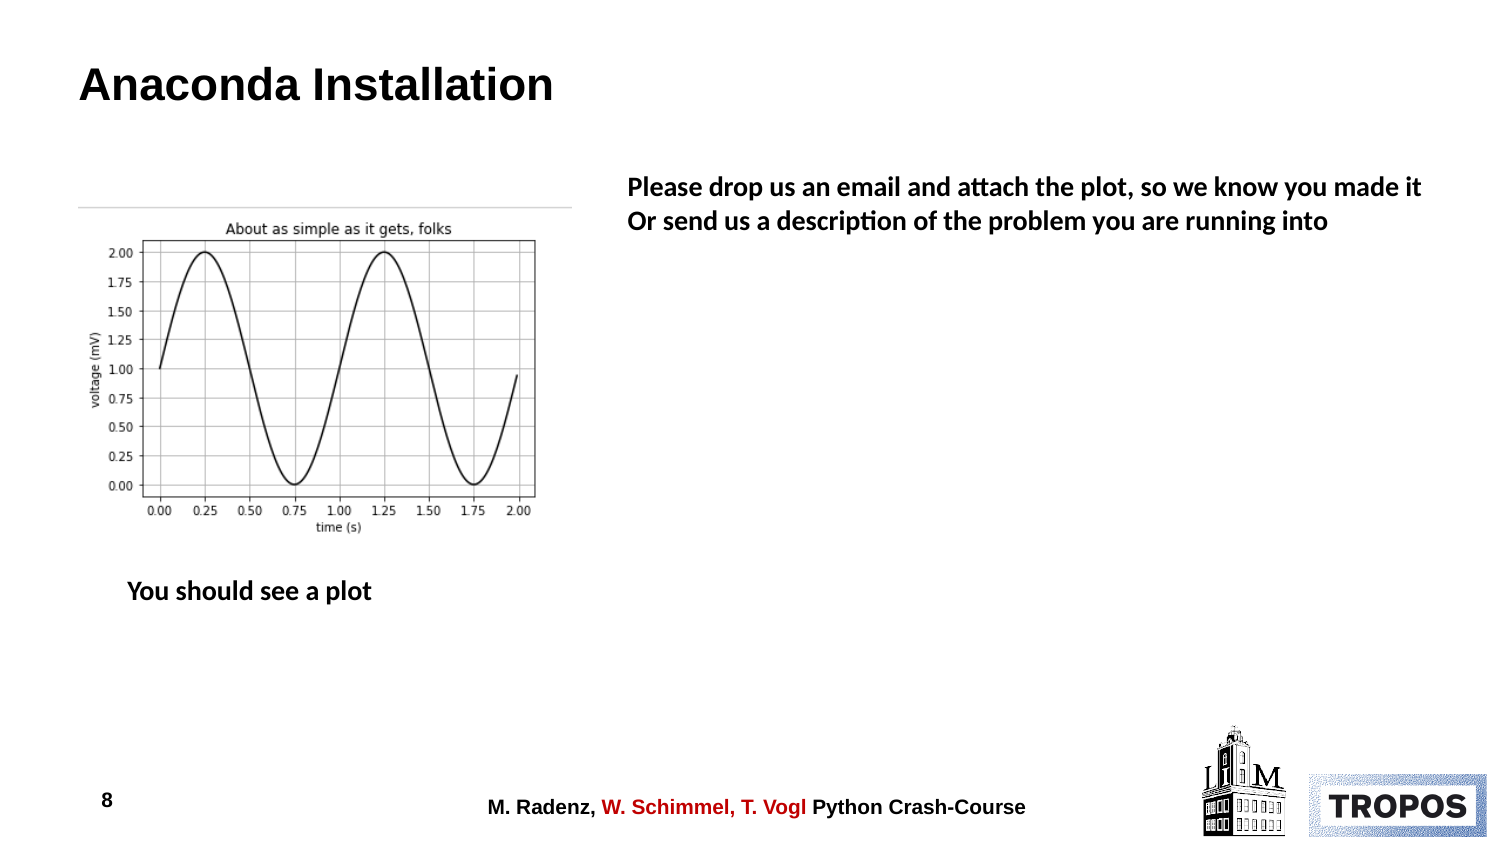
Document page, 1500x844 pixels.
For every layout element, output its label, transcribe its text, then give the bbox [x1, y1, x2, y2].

picture [1202, 725, 1298, 844]
picture [1309, 774, 1487, 837]
text_box You should see a plot [112, 564, 388, 614]
list Anaconda Installation [78, 54, 1451, 144]
text_box Please drop us an email and attach the plot, so we know you made it Or send us a description of the problem you are running into [612, 160, 1439, 277]
picture [78, 206, 572, 547]
footer M. Radenz, W. Schimmel, T. Vogl Python Crash-Course [464, 783, 1049, 829]
slide_number 8 [78, 776, 136, 822]
